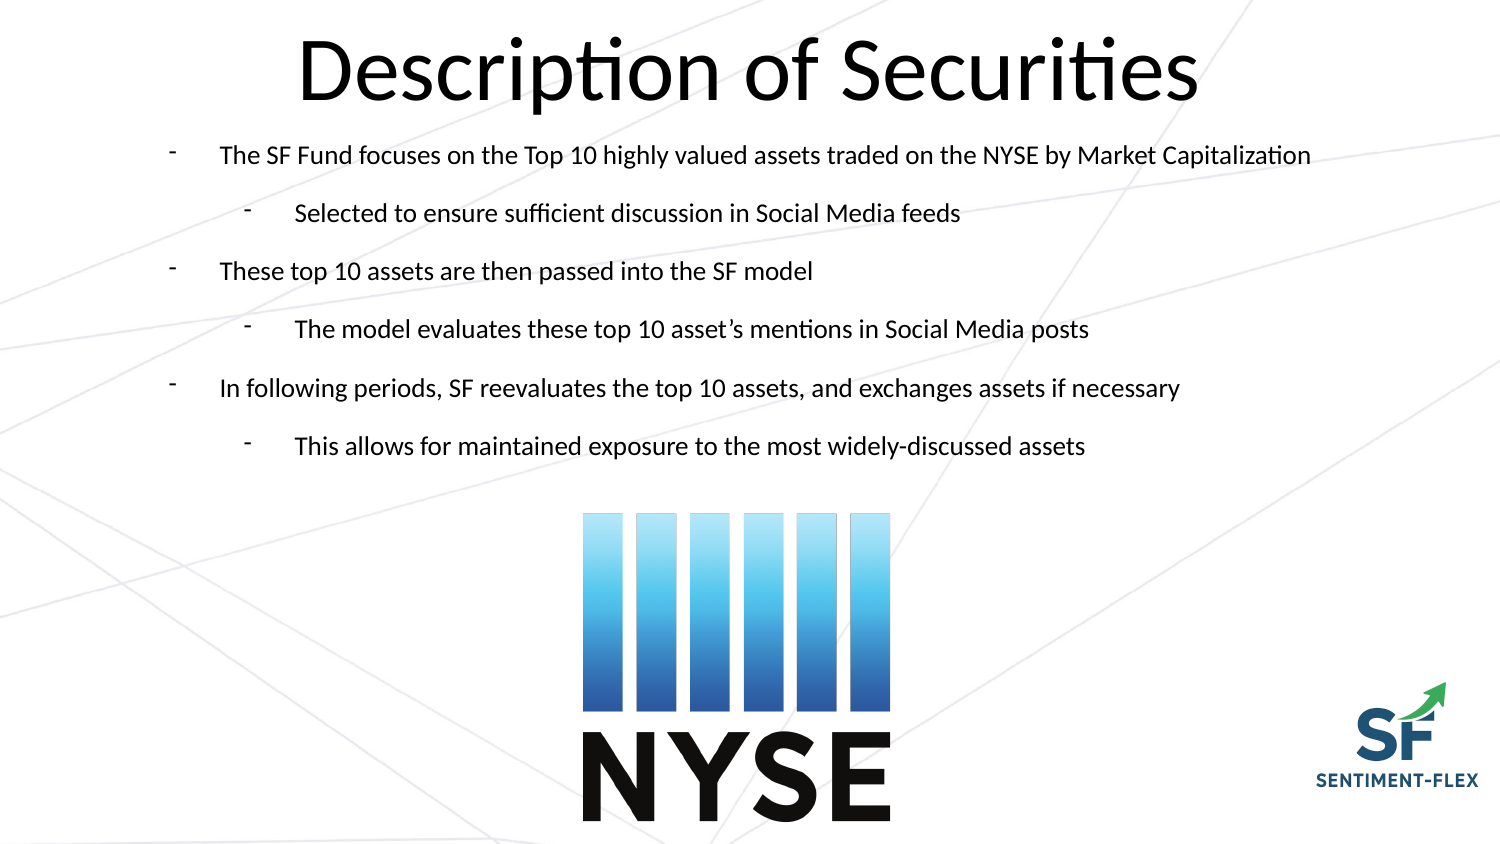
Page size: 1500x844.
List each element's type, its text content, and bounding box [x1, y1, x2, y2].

title Description of Securities [0, 0, 1500, 128]
picture [0, 128, 1500, 844]
text_box The SF Fund focuses on the Top 10 highly valued assets traded on the NYSE by Market Capitalization Selected to ensure sufficient discussion in Social Media feeds These top 10 assets are then passed into the SF model The model evaluates these top 10 asset’s mentions in Social Media posts In following periods, SF reevaluates the top 10 assets, and exchanges assets if necessary This allows for maintained exposure to the most widely-discussed assets [54, 117, 1416, 645]
